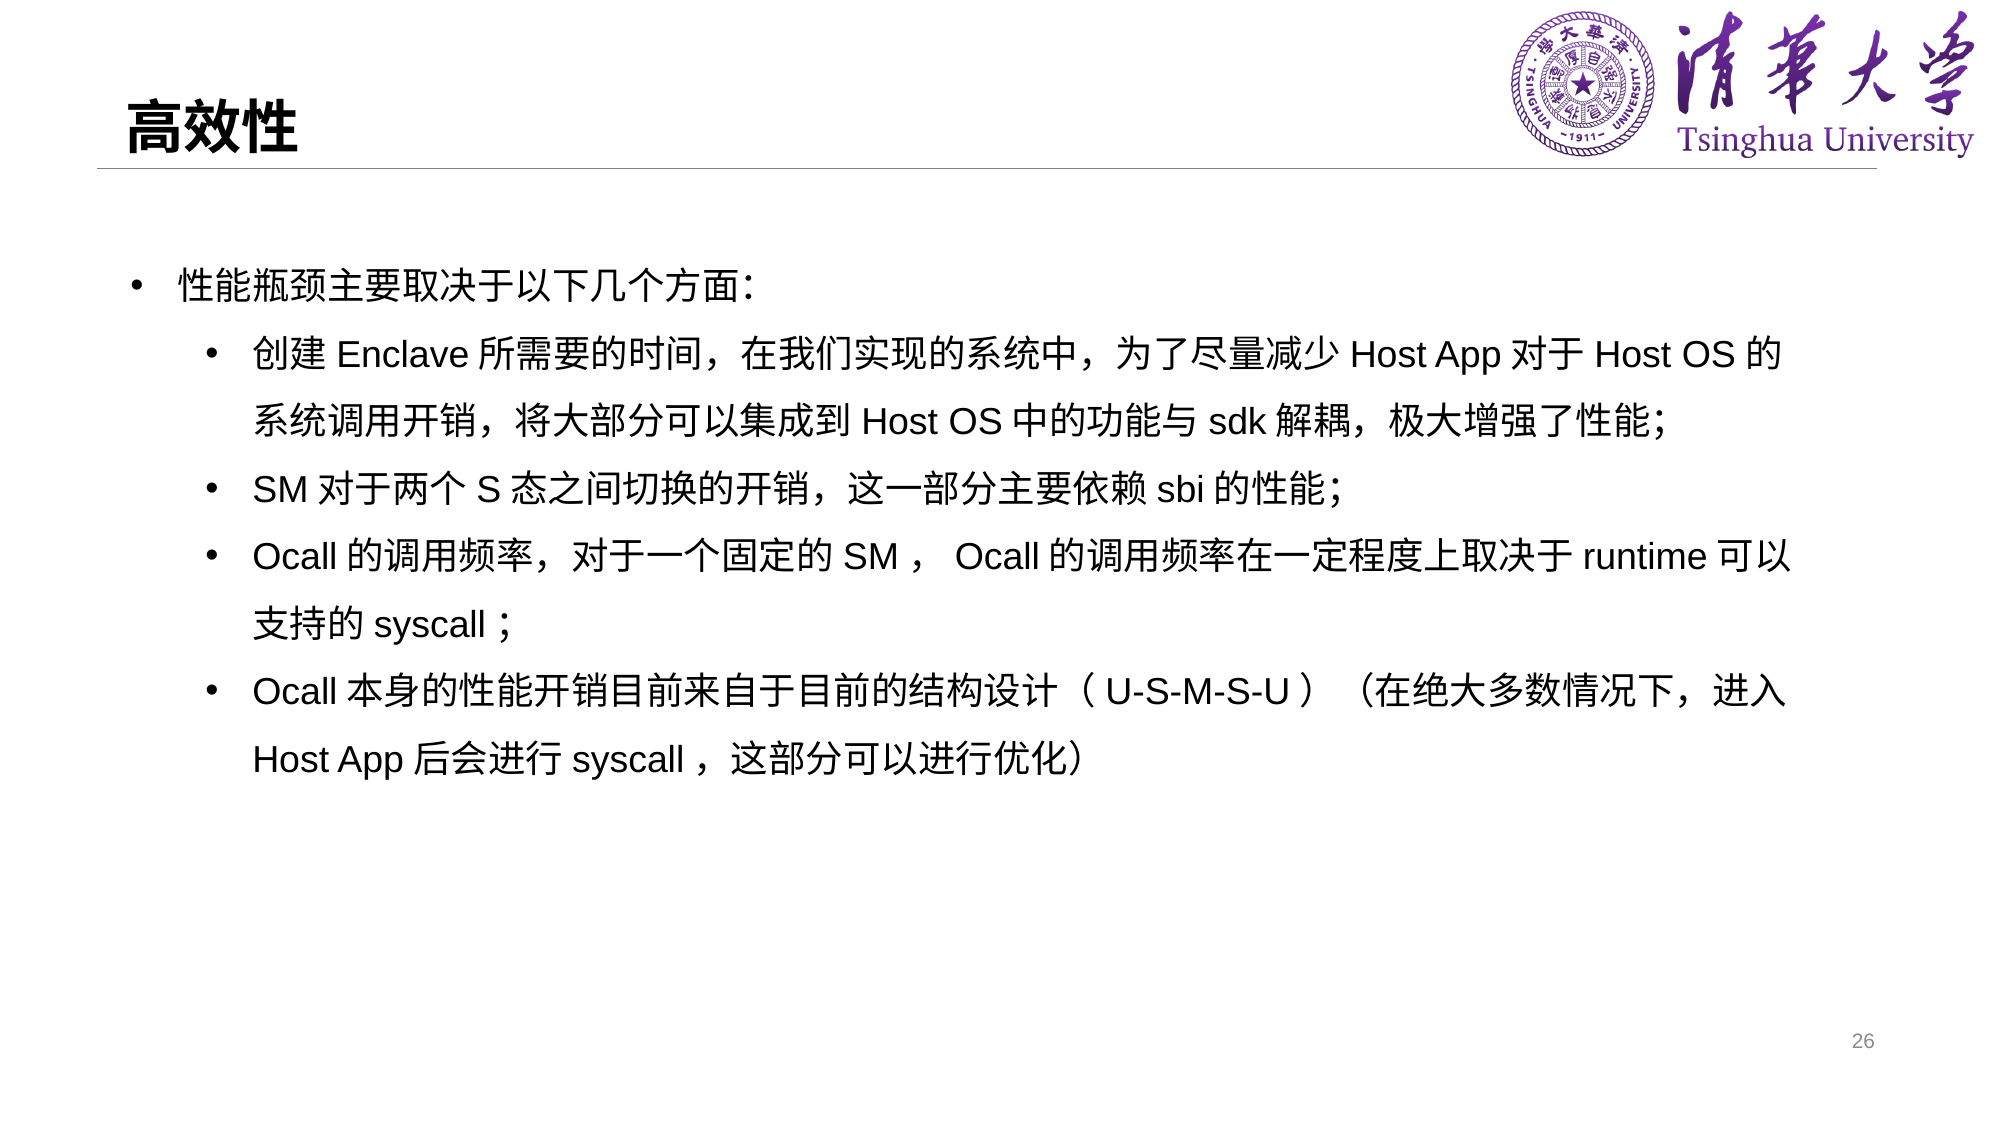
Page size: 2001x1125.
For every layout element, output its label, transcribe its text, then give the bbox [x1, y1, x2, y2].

picture [1890, 11, 1974, 158]
title 高效性 [109, 0, 1890, 169]
text_box 性能瓶颈主要取决于以下几个方面： 创建Enclave所需要的时间，在我们实现的系统中，为了尽量减少Host App对于Host OS的系统调用开销，将大部分可以集成到Host OS中的功能与sdk解耦，极大增强了性能； SM对于两个S态之间切换的开销，这一部分主要依赖sbi的性能； Ocall的调用频率，对于一个固定的SM，Ocall的调用频率在一定程度上取决于runtime可以支持的syscall； Ocall本身的性能开销目前来自于目前的结构设计（U-S-M-S-U）（在绝大多数情况下，进入Host App后会进行syscall，这部分可以进行优化） [115, 232, 1814, 787]
slide_number 26 [1412, 1023, 1890, 1058]
